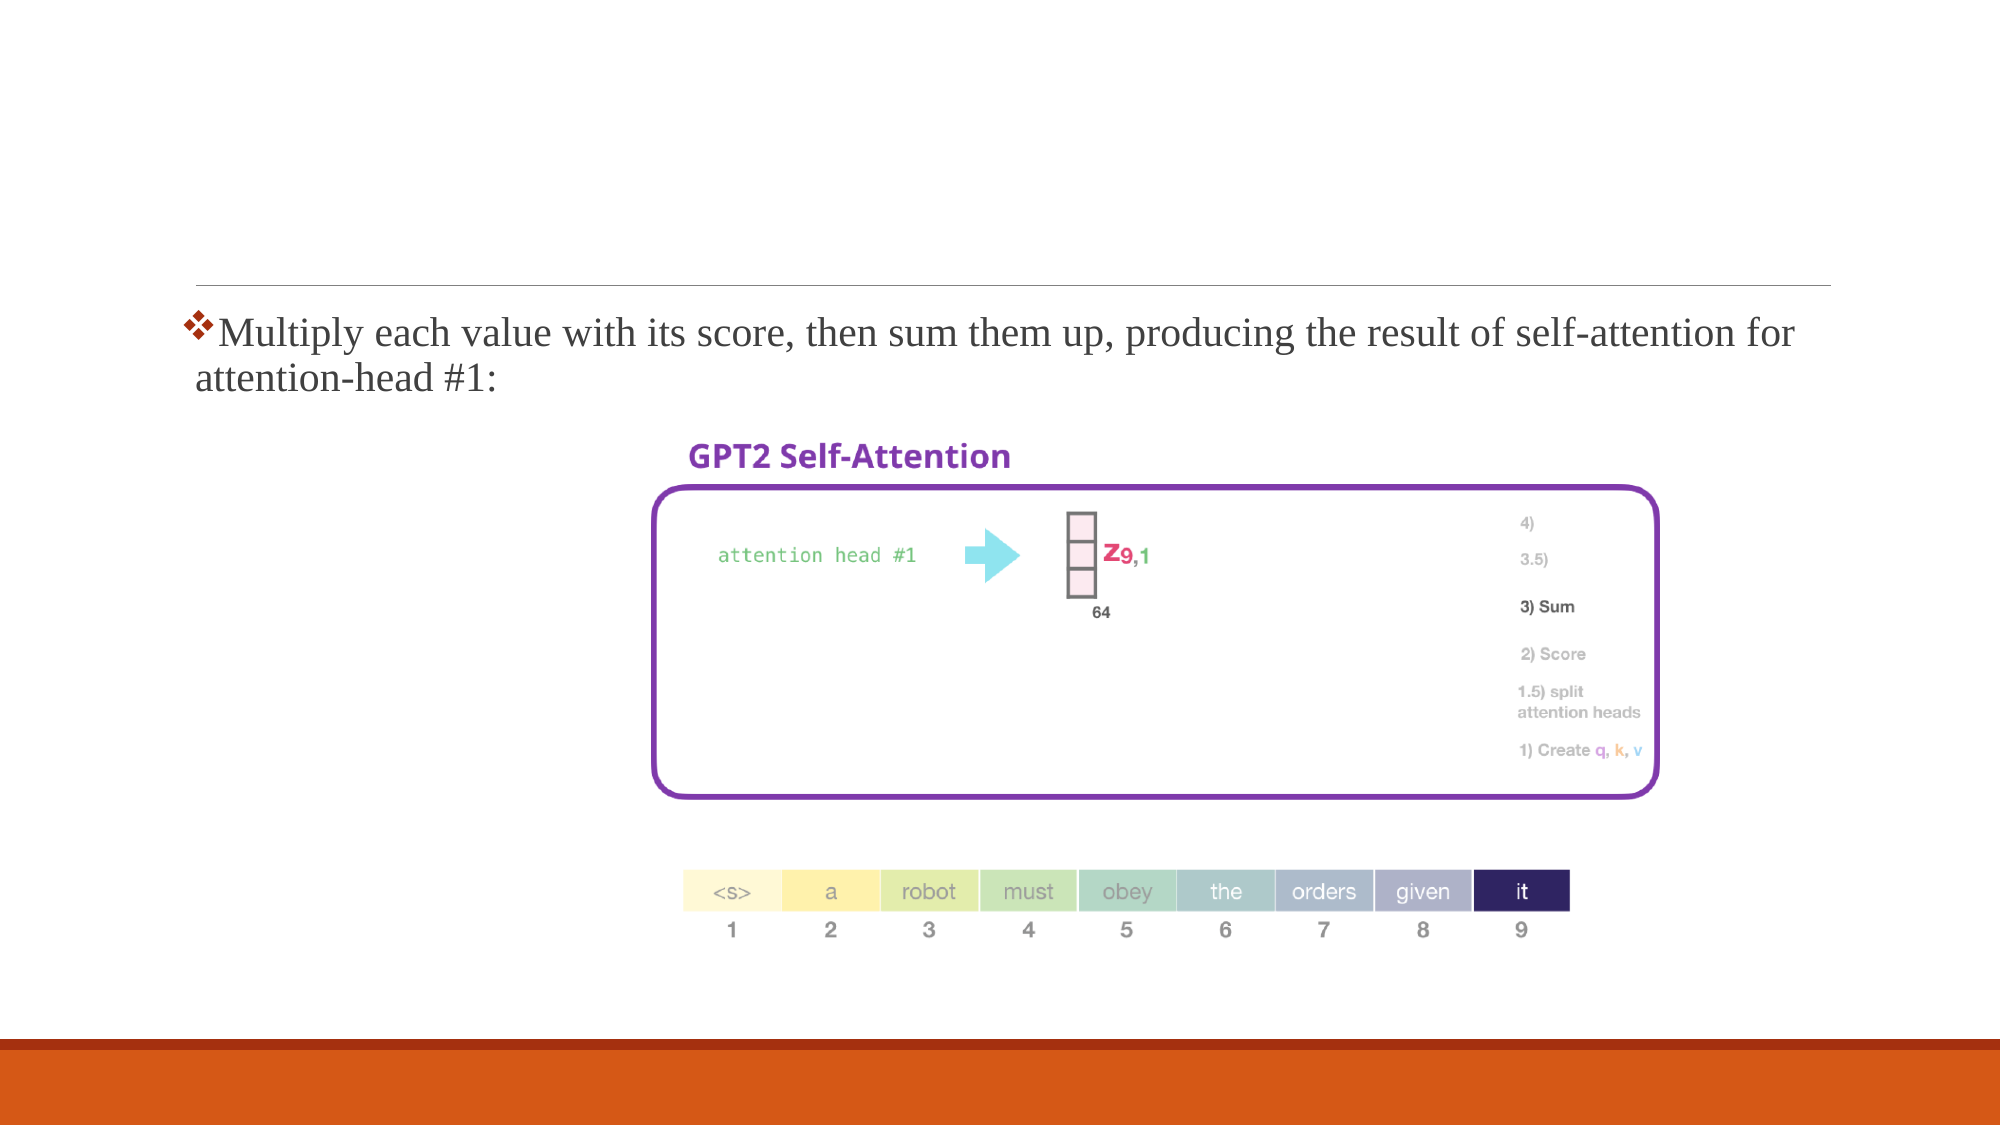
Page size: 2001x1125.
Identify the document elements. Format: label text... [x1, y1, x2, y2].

picture [631, 426, 1697, 964]
list Multiply each value with its score, then sum them up, producing the result of self-attention for attention-head #1: [180, 302, 1830, 963]
